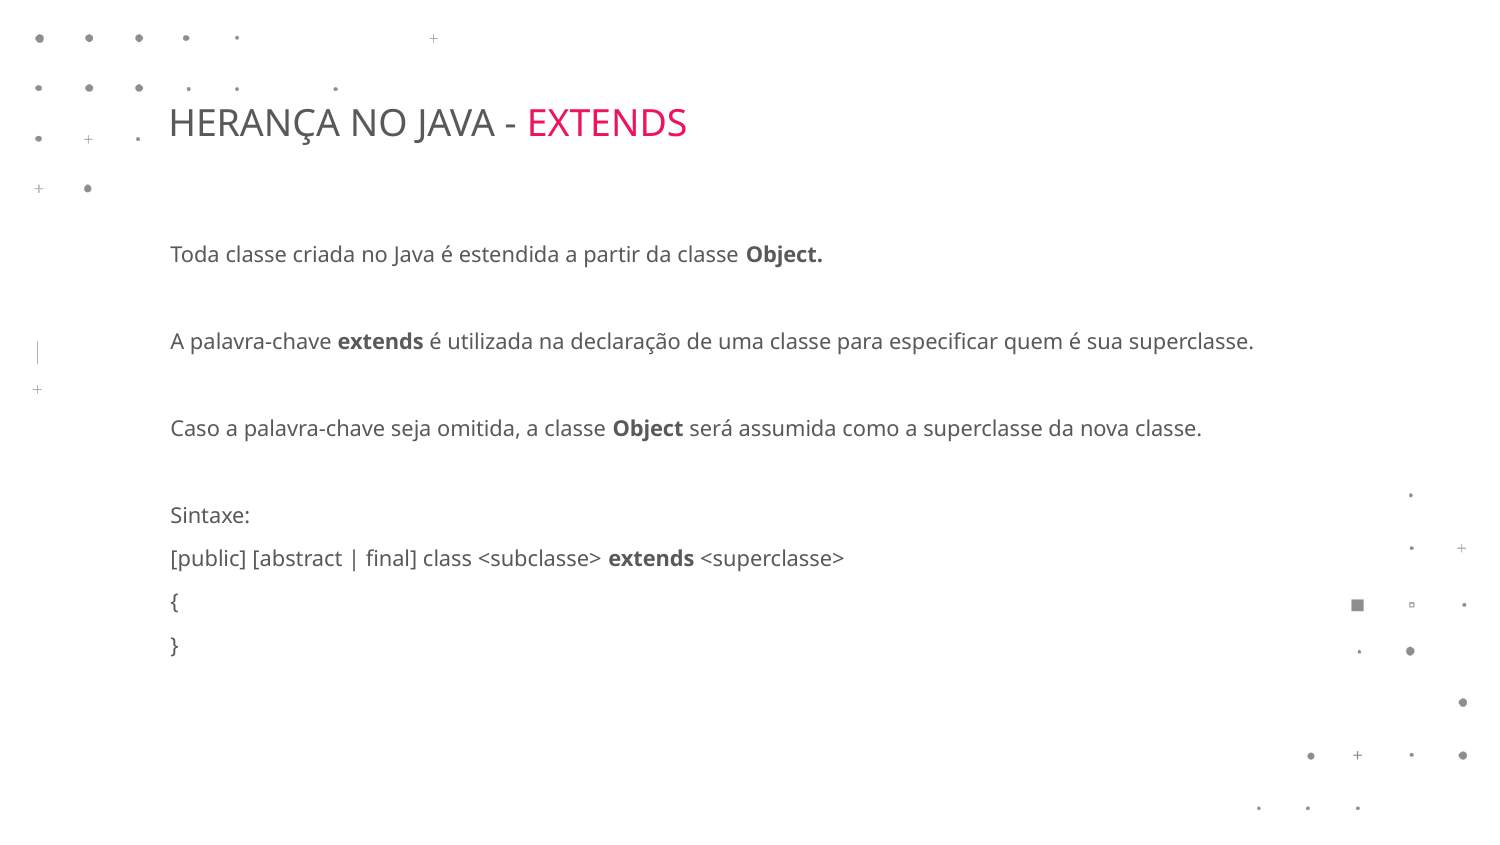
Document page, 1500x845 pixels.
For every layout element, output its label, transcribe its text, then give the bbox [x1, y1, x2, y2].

picture [33, 34, 1467, 810]
text_box HERANÇA NO JAVA - EXTENDS [153, 91, 1027, 151]
text_box Toda classe criada no Java é estendida a partir da classe Object. A palavra-chave extends é utilizada na declaração de uma classe para especificar quem é sua superclasse. Caso a palavra-chave seja omitida, a classe Object será assumida como a superclasse da nova classe. Sintaxe: [public] [abstract | final] class <subclasse> extends <superclasse> { } [80, 220, 1500, 748]
